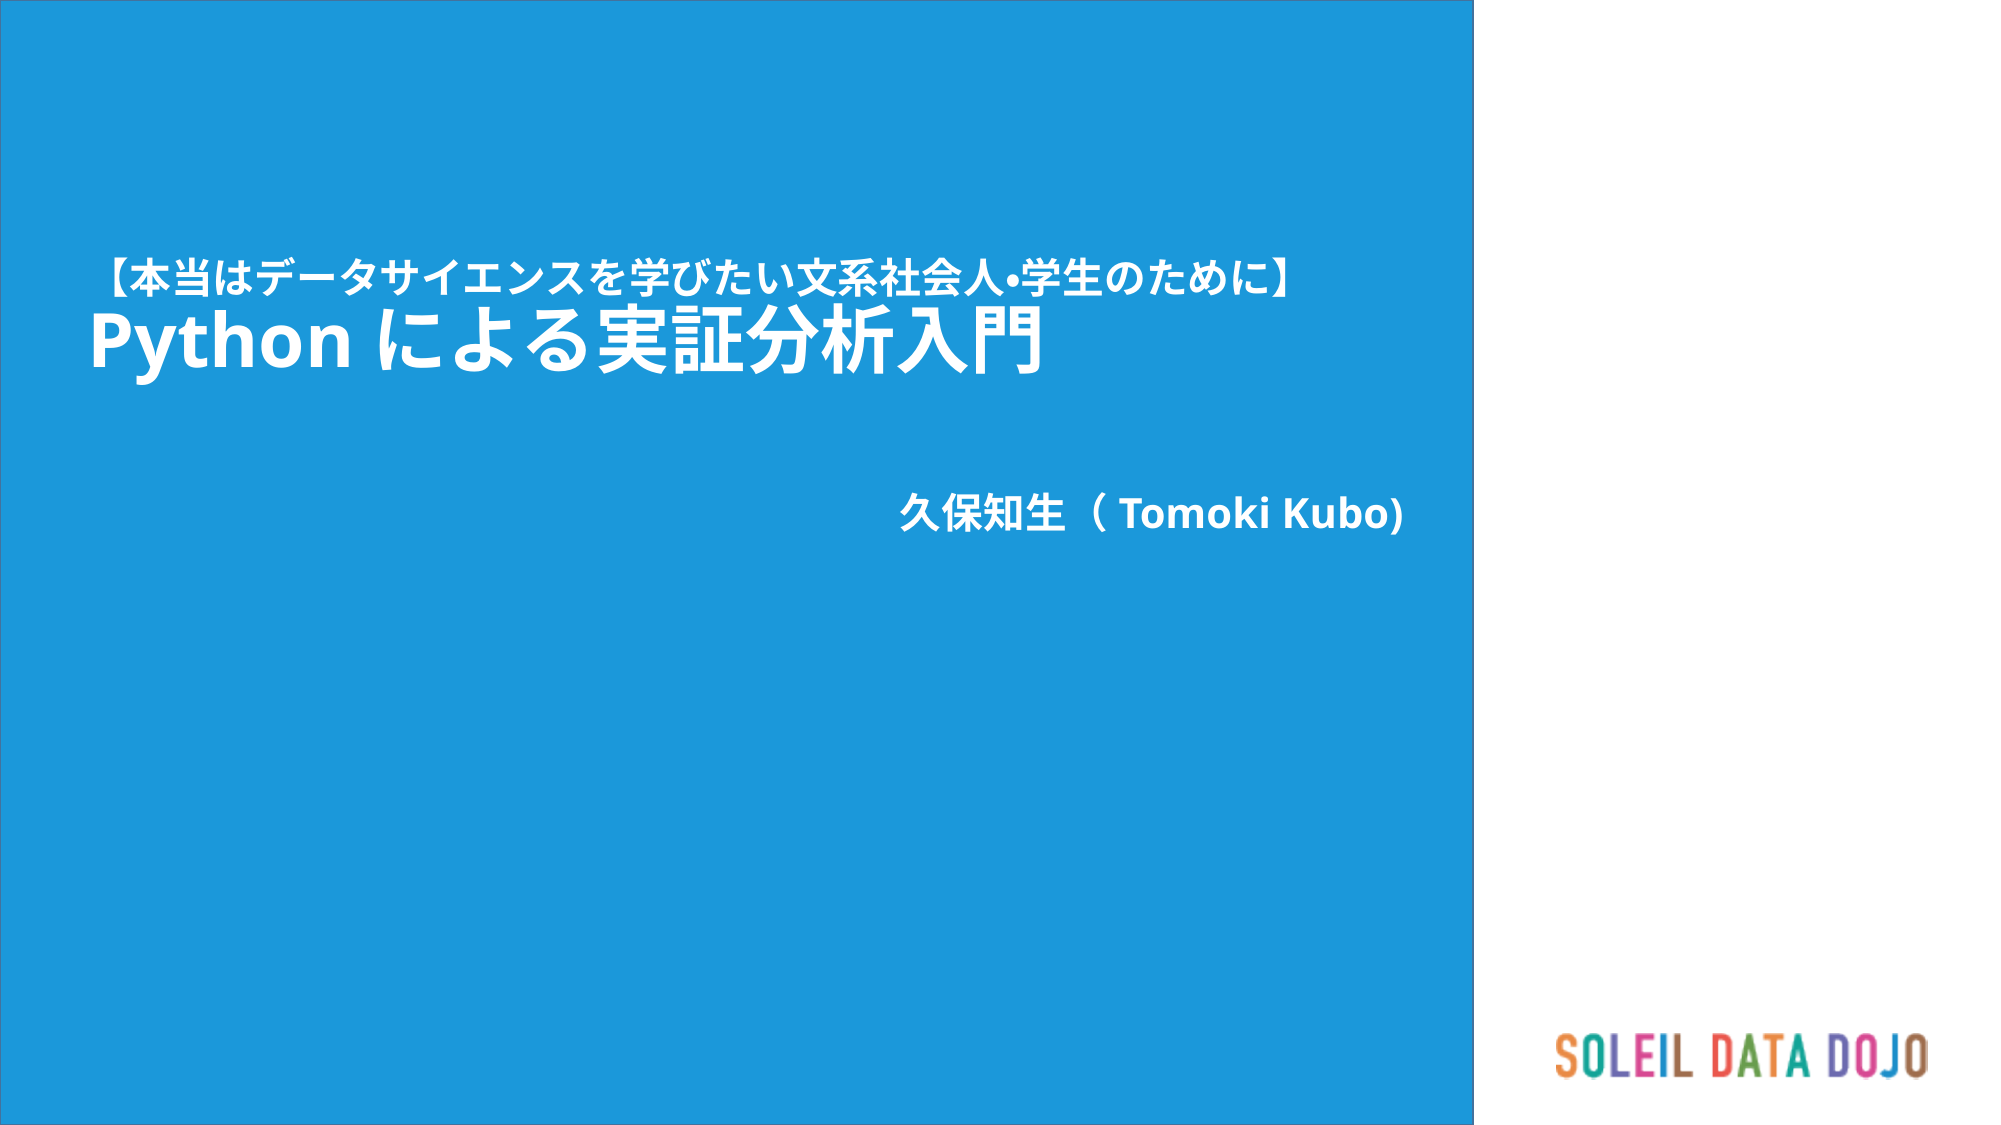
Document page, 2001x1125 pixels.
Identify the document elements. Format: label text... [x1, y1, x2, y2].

text_box [0, 0, 1474, 1125]
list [1556, 1033, 1928, 1080]
title 【本当はデータサイエンスを学びたい文系社会人・学生のために】 Pythonによる実証分析入門 [72, 212, 1798, 430]
text_box 久保知生（Tomoki Kubo) [885, 479, 1468, 545]
